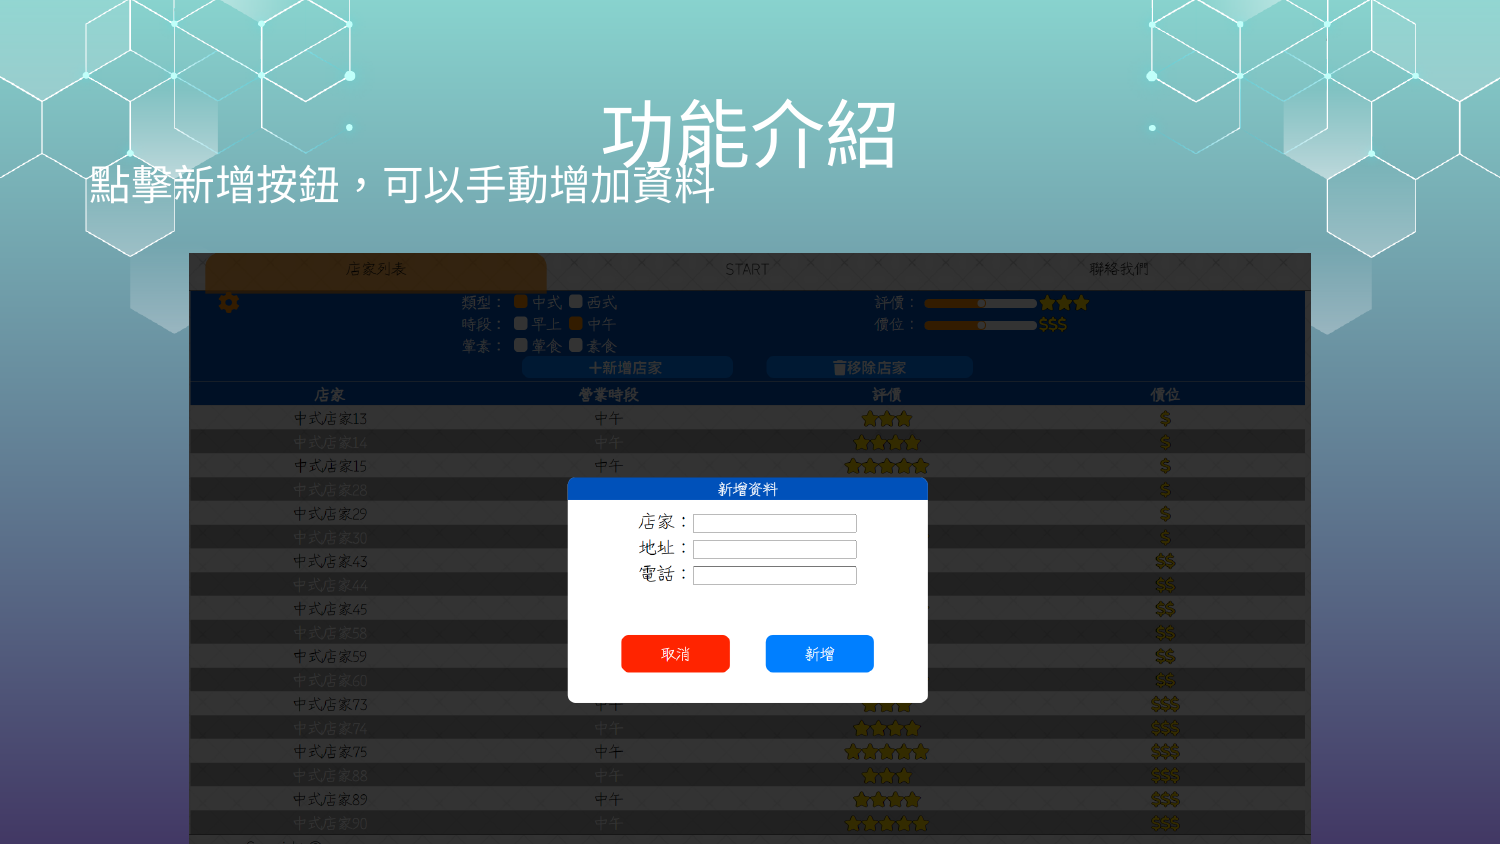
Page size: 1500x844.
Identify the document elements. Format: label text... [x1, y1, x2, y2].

text_box 點擊新增按鈕，可以手動增加資料 [74, 143, 1425, 254]
picture [0, 0, 1500, 844]
title 功能介紹 [75, 72, 1426, 183]
